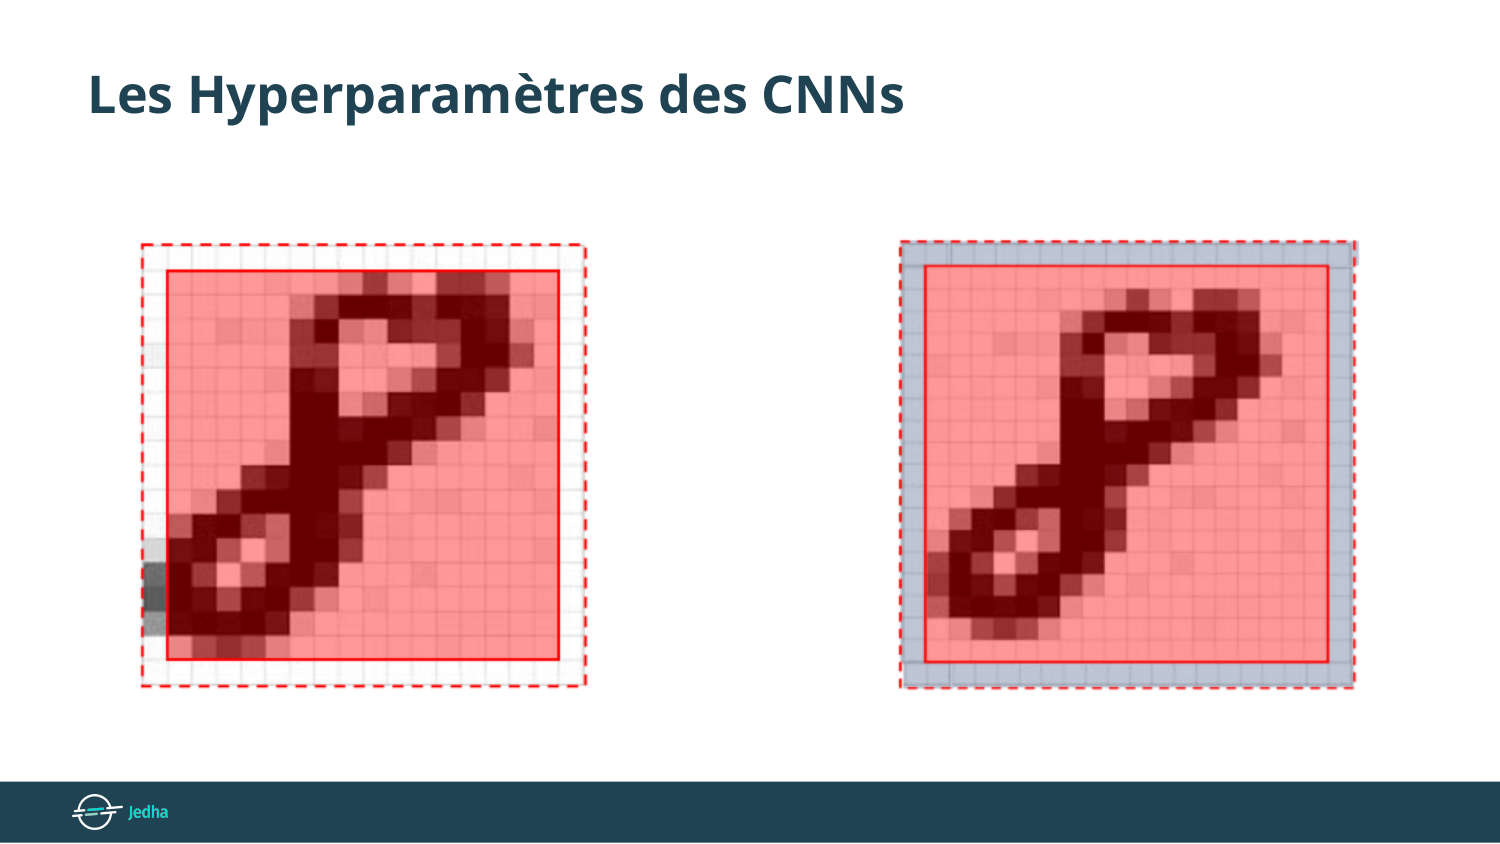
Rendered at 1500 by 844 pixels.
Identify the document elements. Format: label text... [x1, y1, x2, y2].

picture [120, 223, 607, 706]
text_box [0, 781, 1500, 843]
picture [885, 223, 1371, 706]
picture [72, 794, 168, 830]
text_box Les Hyperparamètres des CNNs [72, 46, 1418, 134]
